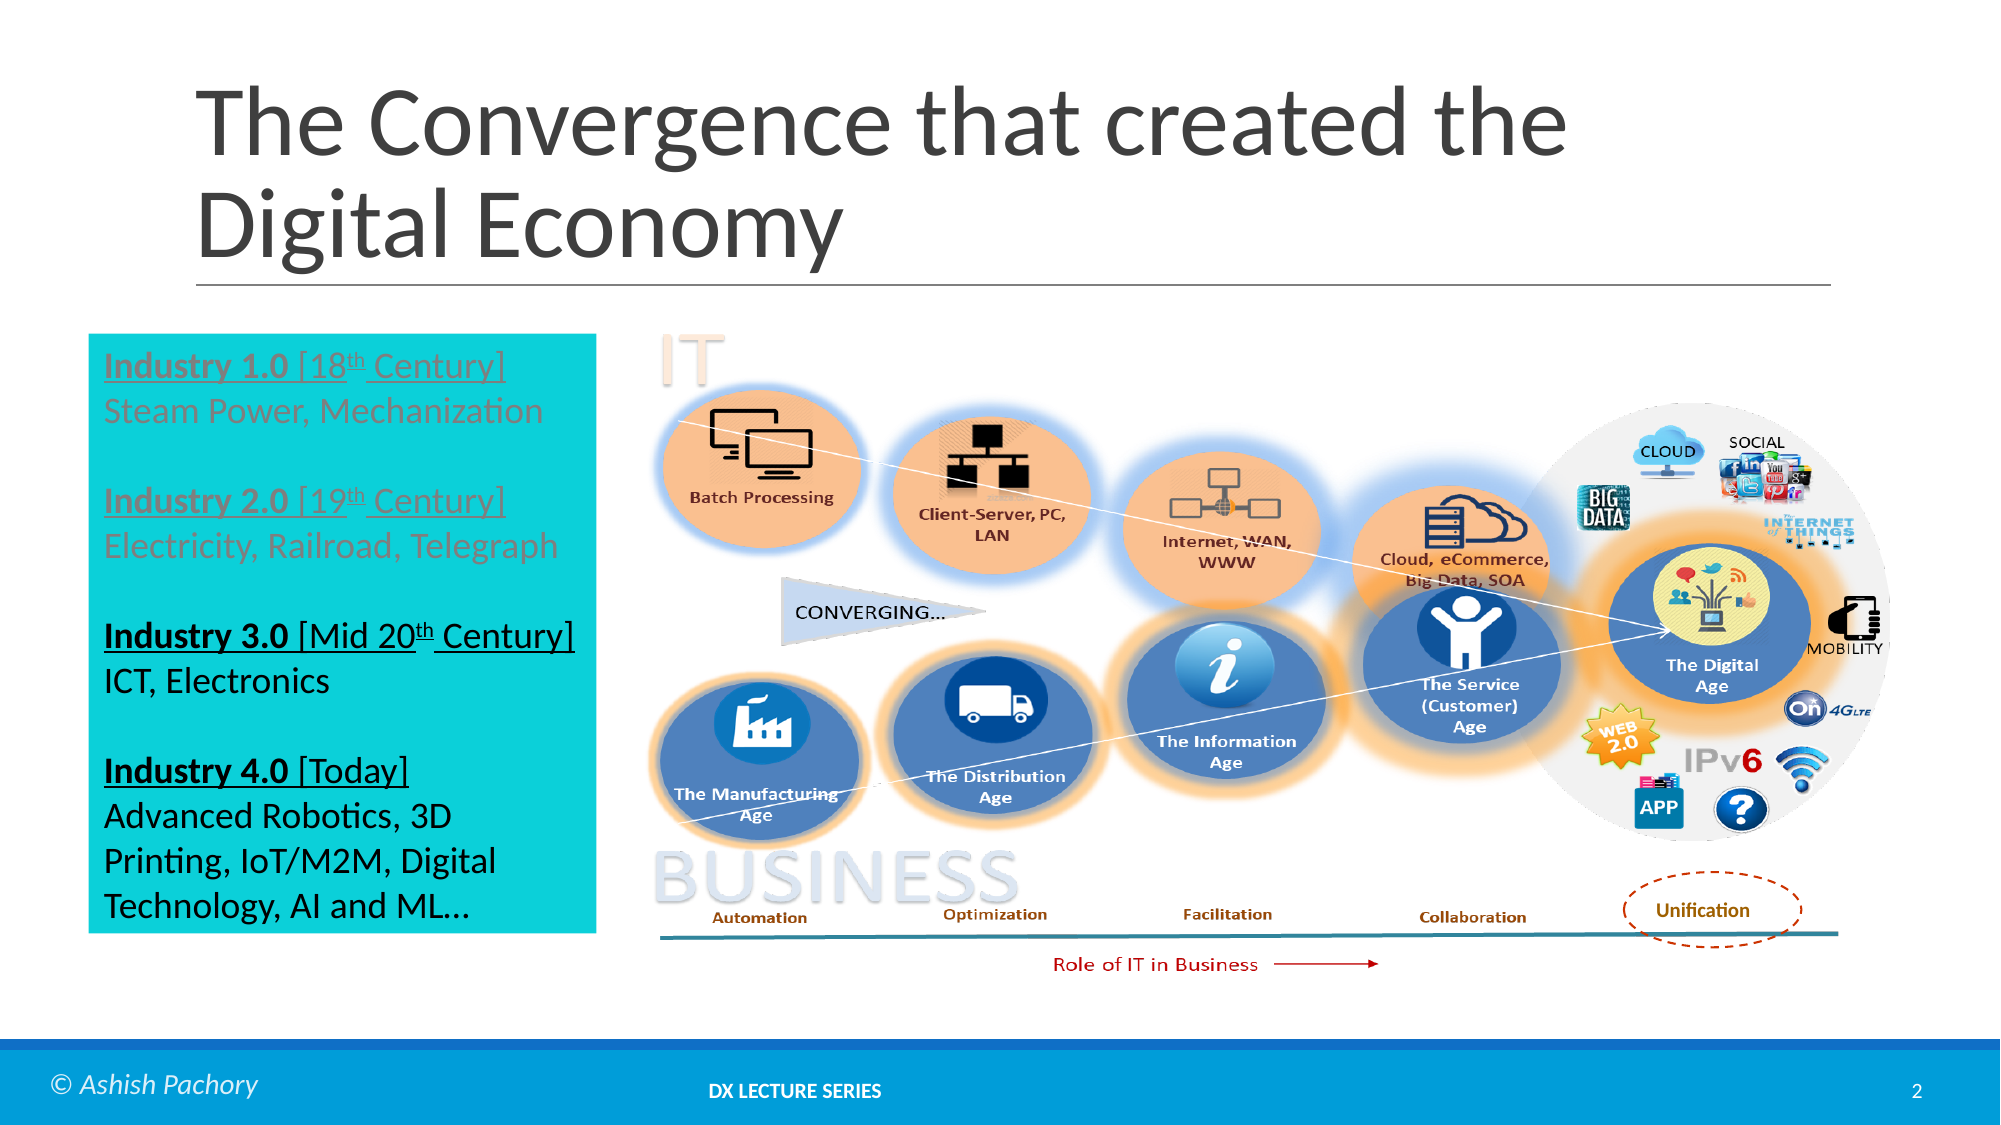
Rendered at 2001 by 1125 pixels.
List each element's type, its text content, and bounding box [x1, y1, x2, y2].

text_box Industry 1.0 [18th Century] Steam Power, Mechanization Industry 2.0 [19th Century] Electricity, Railroad, Telegraph Industry 3.0 [Mid 20th Century] ICT, Electronics Industry 4.0 [Today] Advanced Robotics, 3D Printing, IoT/M2M, Digital Technology, AI and ML… [88, 333, 582, 934]
picture [587, 284, 1900, 989]
footer DX LECTURE SERIES [604, 1059, 1396, 1120]
title The Convergence that created the Digital Economy [180, 47, 1830, 285]
slide_number ‹#› [1722, 1059, 1938, 1120]
text_box © Ashish Pachory [33, 1057, 349, 1108]
